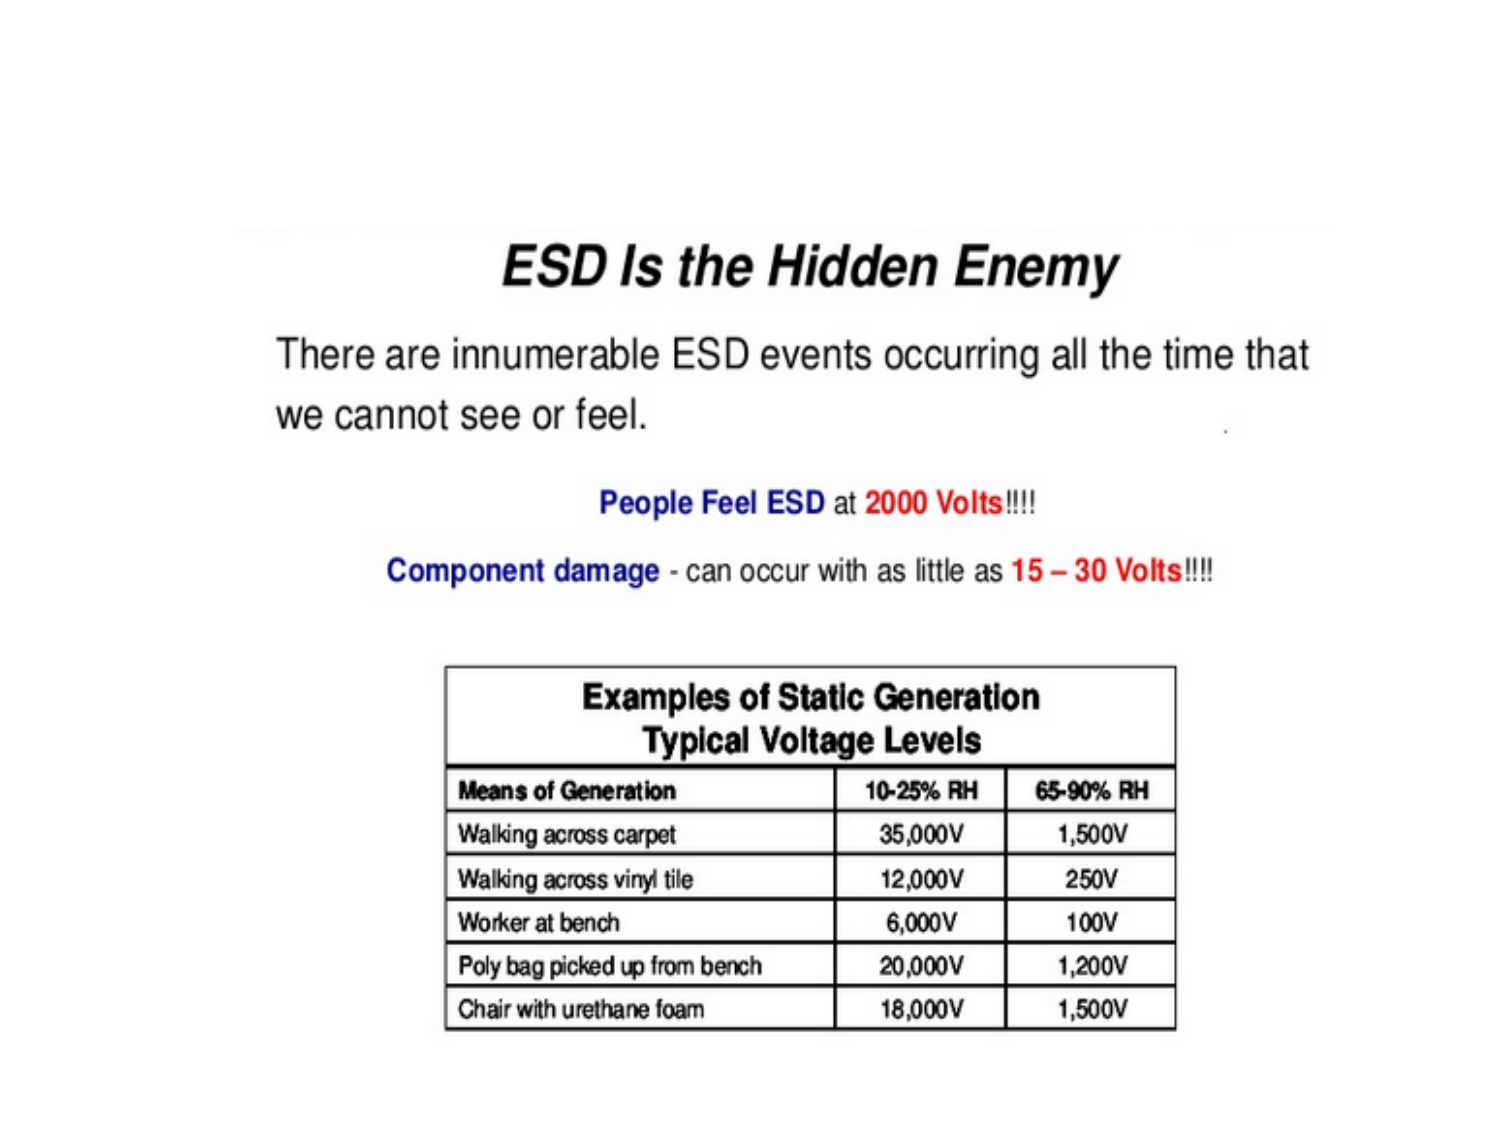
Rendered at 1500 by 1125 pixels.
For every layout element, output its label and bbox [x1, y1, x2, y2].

picture [237, 227, 1391, 1068]
